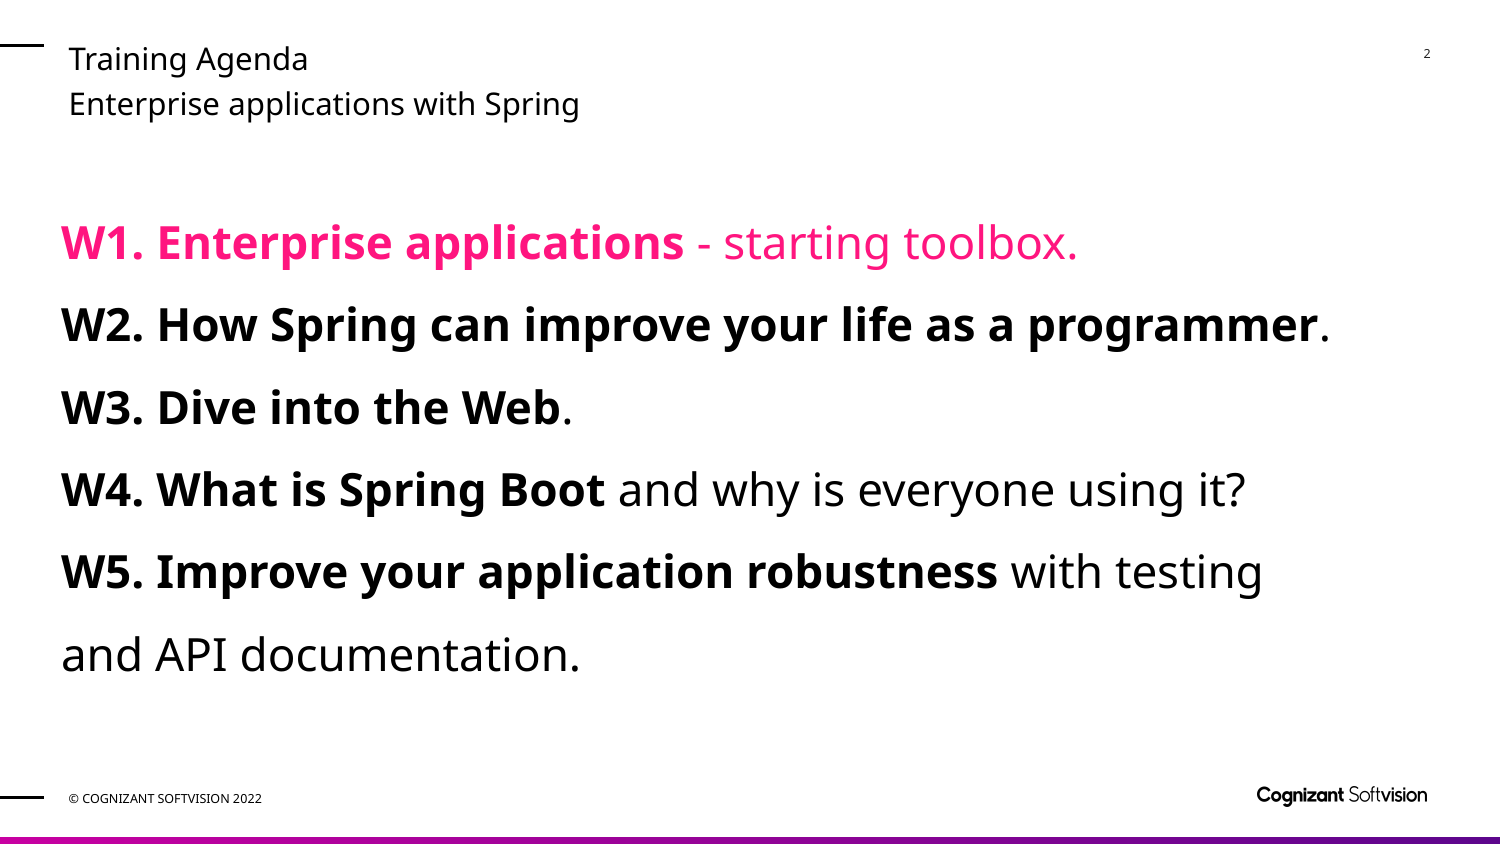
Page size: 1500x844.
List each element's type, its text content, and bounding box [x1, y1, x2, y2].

subtitle Enterprise applications with Spring [68, 0, 1432, 346]
picture [1257, 786, 1427, 807]
text_box W1. Enterprise applications - starting toolbox. W2. How Spring can improve your life as a programmer. W3. Dive into the Web. W4. What is Spring Boot and why is everyone using it? W5. Improve your application robustness with testing and API documentation. [46, 138, 1360, 696]
